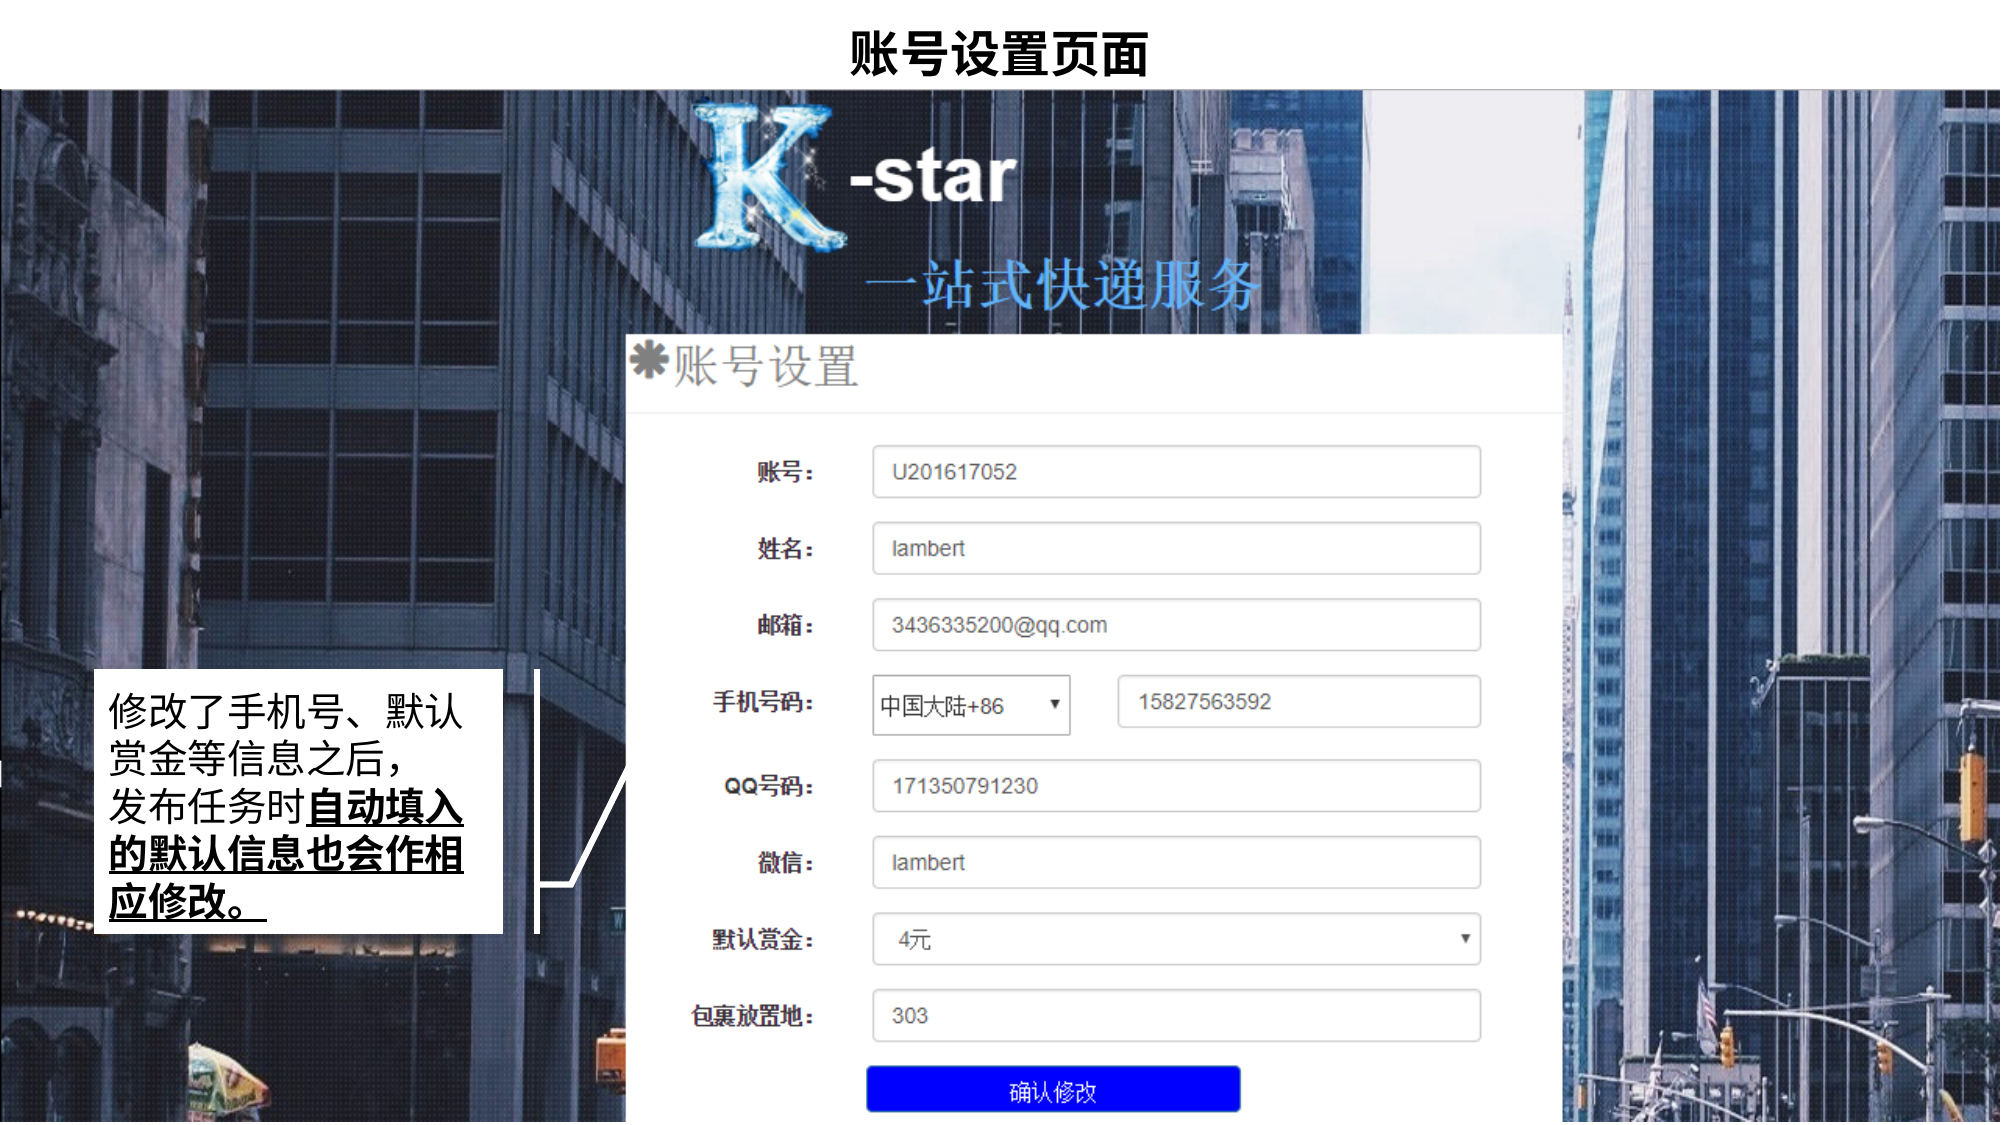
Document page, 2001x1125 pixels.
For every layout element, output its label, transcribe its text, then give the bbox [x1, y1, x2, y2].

text_box 账号设置页面 [706, 15, 1294, 89]
picture [0, 89, 2000, 1122]
